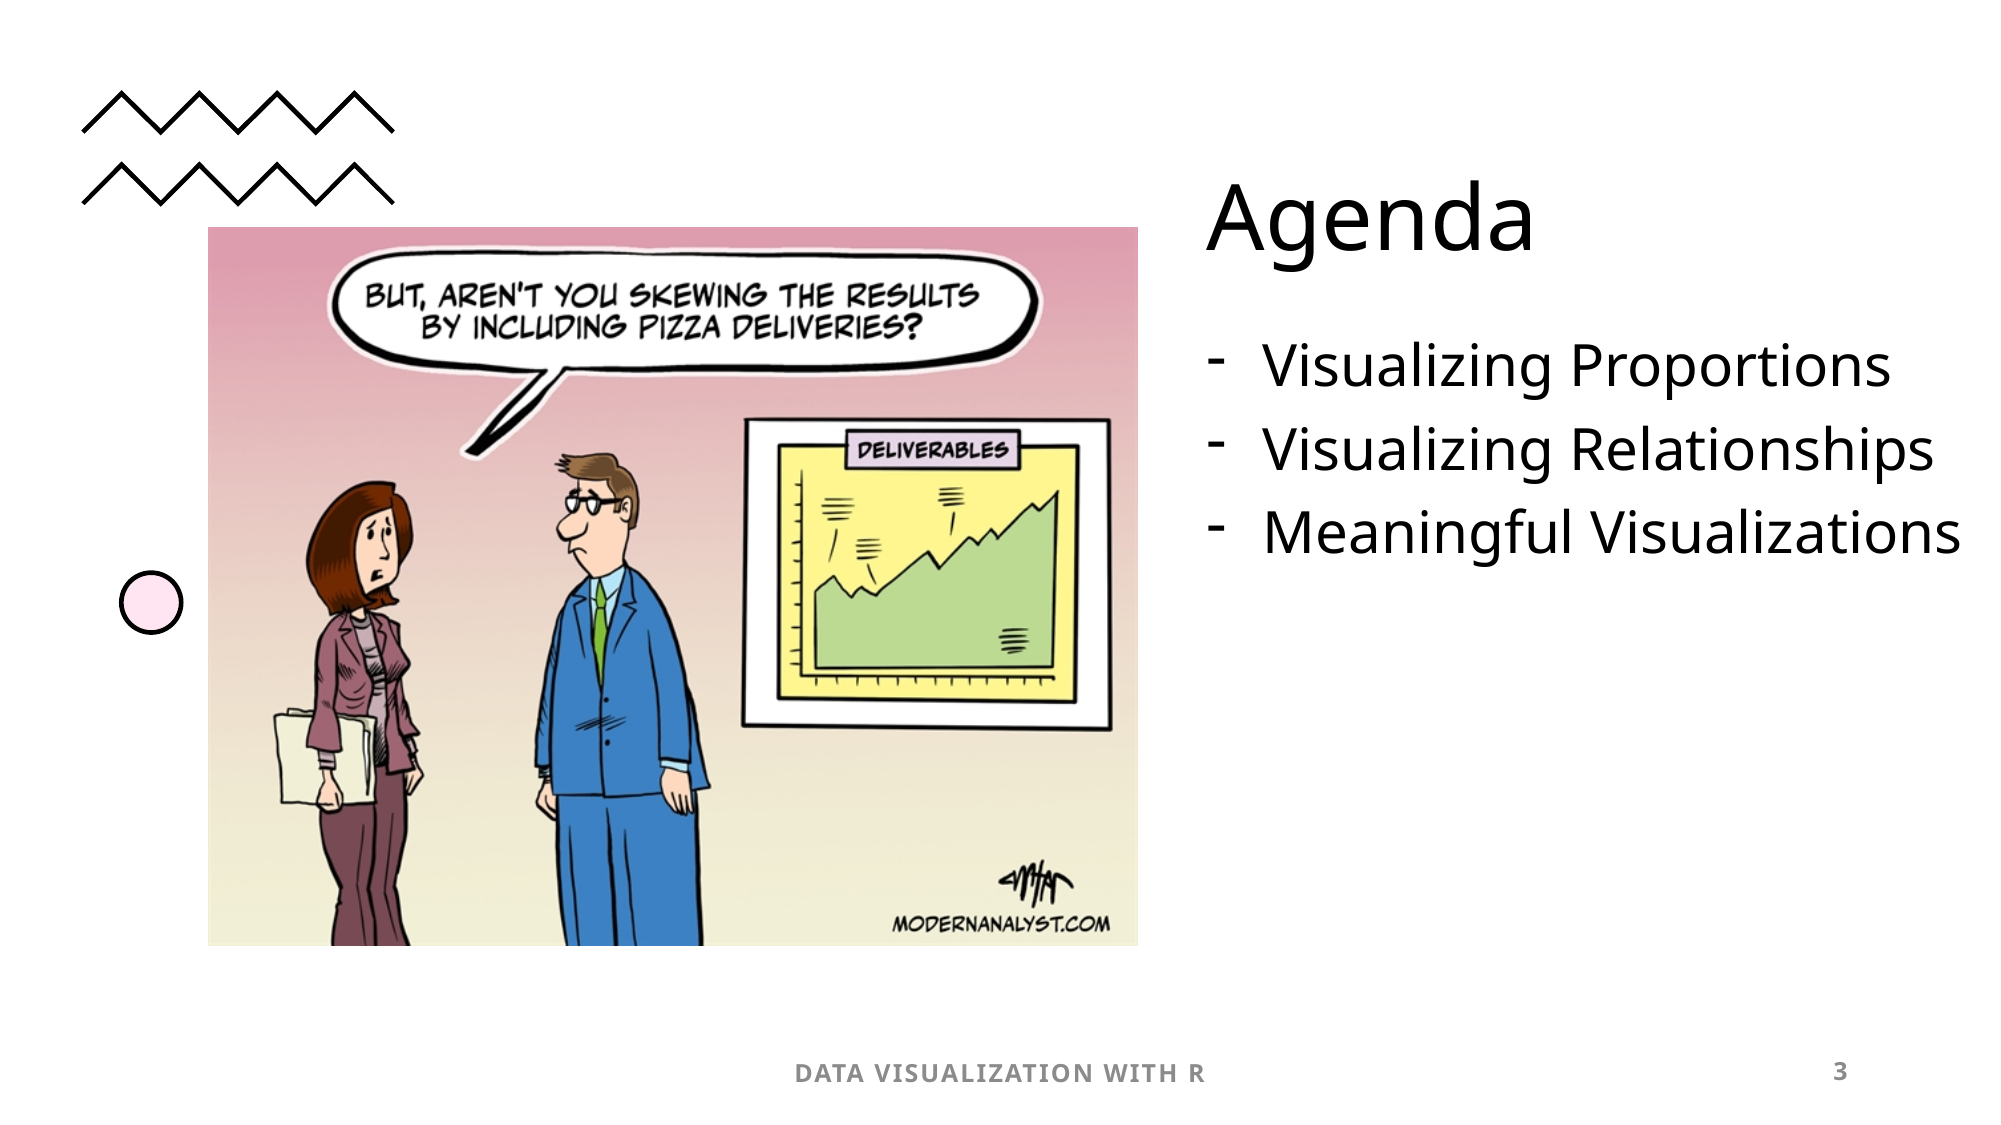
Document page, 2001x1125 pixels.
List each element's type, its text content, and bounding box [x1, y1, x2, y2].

title Agenda [1191, 87, 2000, 278]
picture [208, 227, 1138, 946]
footer Data visualization with r [662, 1042, 1338, 1103]
list Visualizing Proportions Visualizing Relationships Meaningful Visualizations [1191, 328, 2000, 1043]
slide_number 3 [1412, 1042, 1863, 1103]
